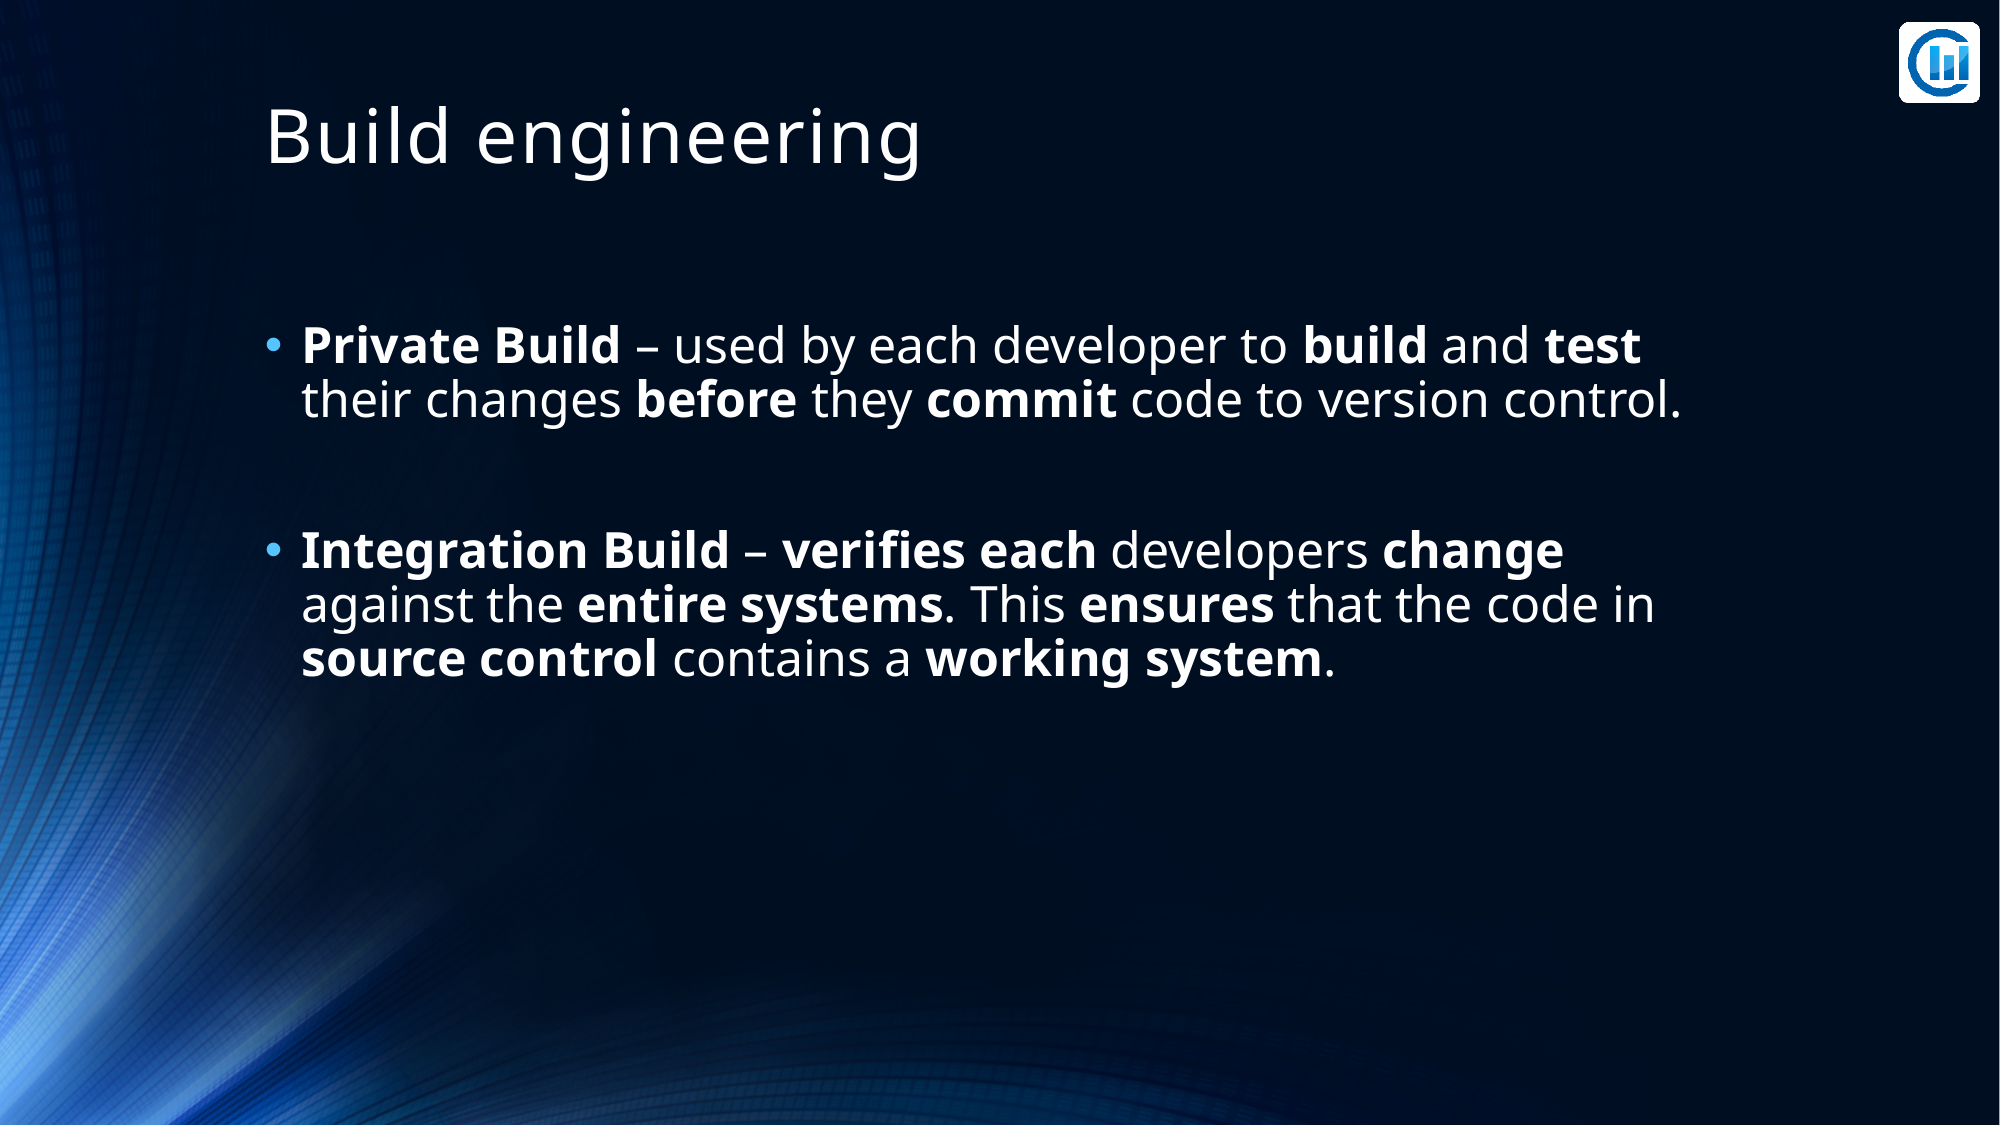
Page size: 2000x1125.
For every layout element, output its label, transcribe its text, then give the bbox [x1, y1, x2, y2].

title Build engineering [249, 62, 1750, 188]
list Private Build – used by each developer to build and test their changes before they commit code to version control. Integration Build – verifies each developers change against the entire systems. This ensures that the code in source control contains a working system. [249, 312, 1749, 988]
picture [0, 0, 2000, 1125]
